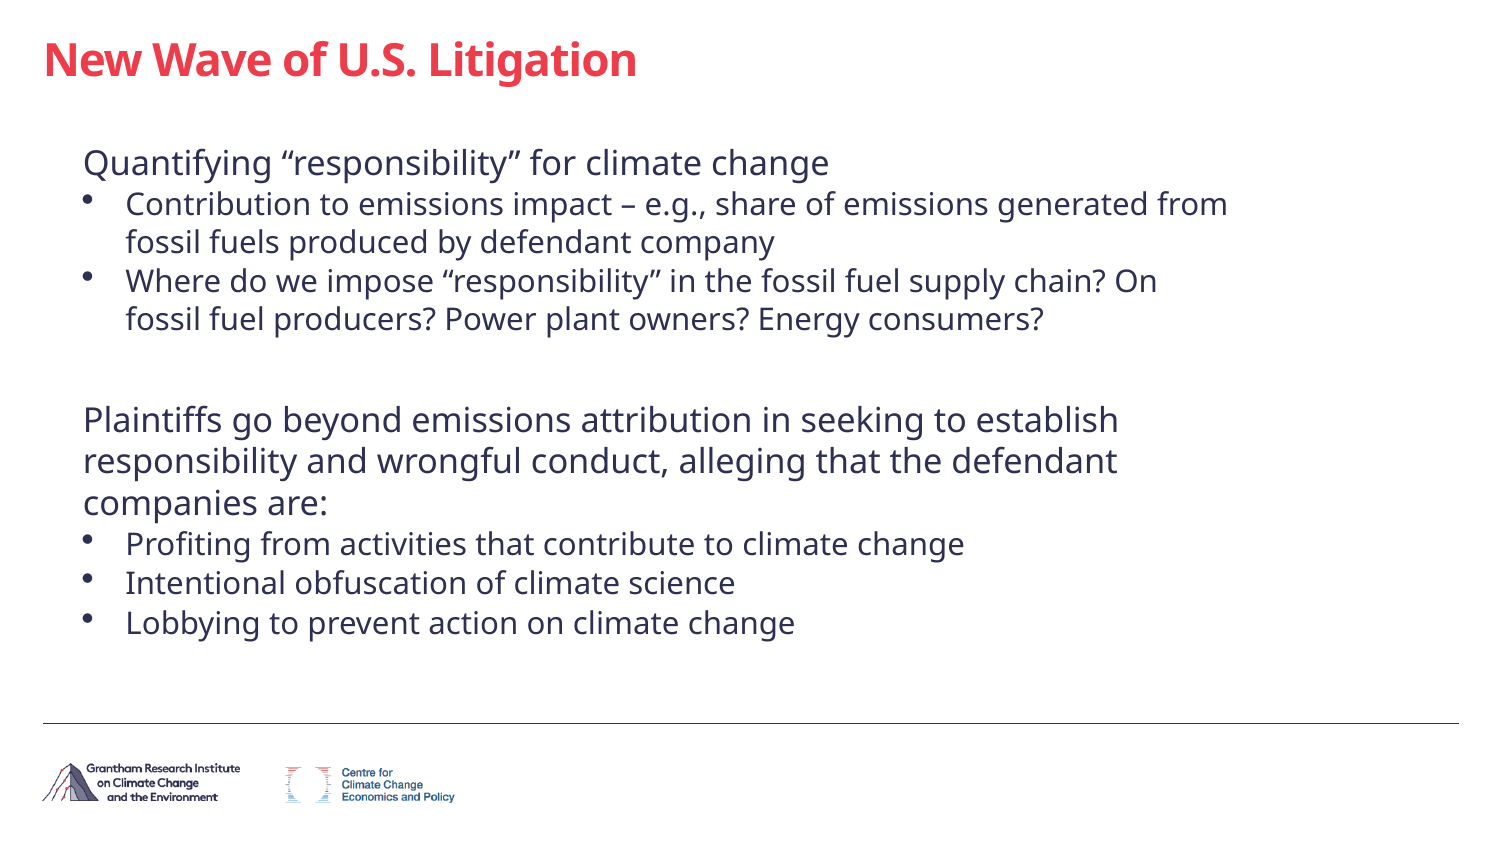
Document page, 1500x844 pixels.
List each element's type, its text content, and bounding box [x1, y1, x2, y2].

title New Wave of U.S. Litigation [42, 30, 1393, 92]
list Quantifying “responsibility” for climate change Contribution to emissions impact – e.g., share of emissions generated from fossil fuels produced by defendant company Where do we impose “responsibility” in the fossil fuel supply chain? On fossil fuel producers? Power plant owners? Energy consumers? Plaintiffs go beyond emissions attribution in seeking to establish responsibility and wrongful conduct, alleging that the defendant companies are: Profiting from activities that contribute to climate change Intentional obfuscation of climate science Lobbying to prevent action on climate change [82, 141, 1236, 799]
picture [278, 799, 461, 810]
picture [42, 763, 240, 801]
